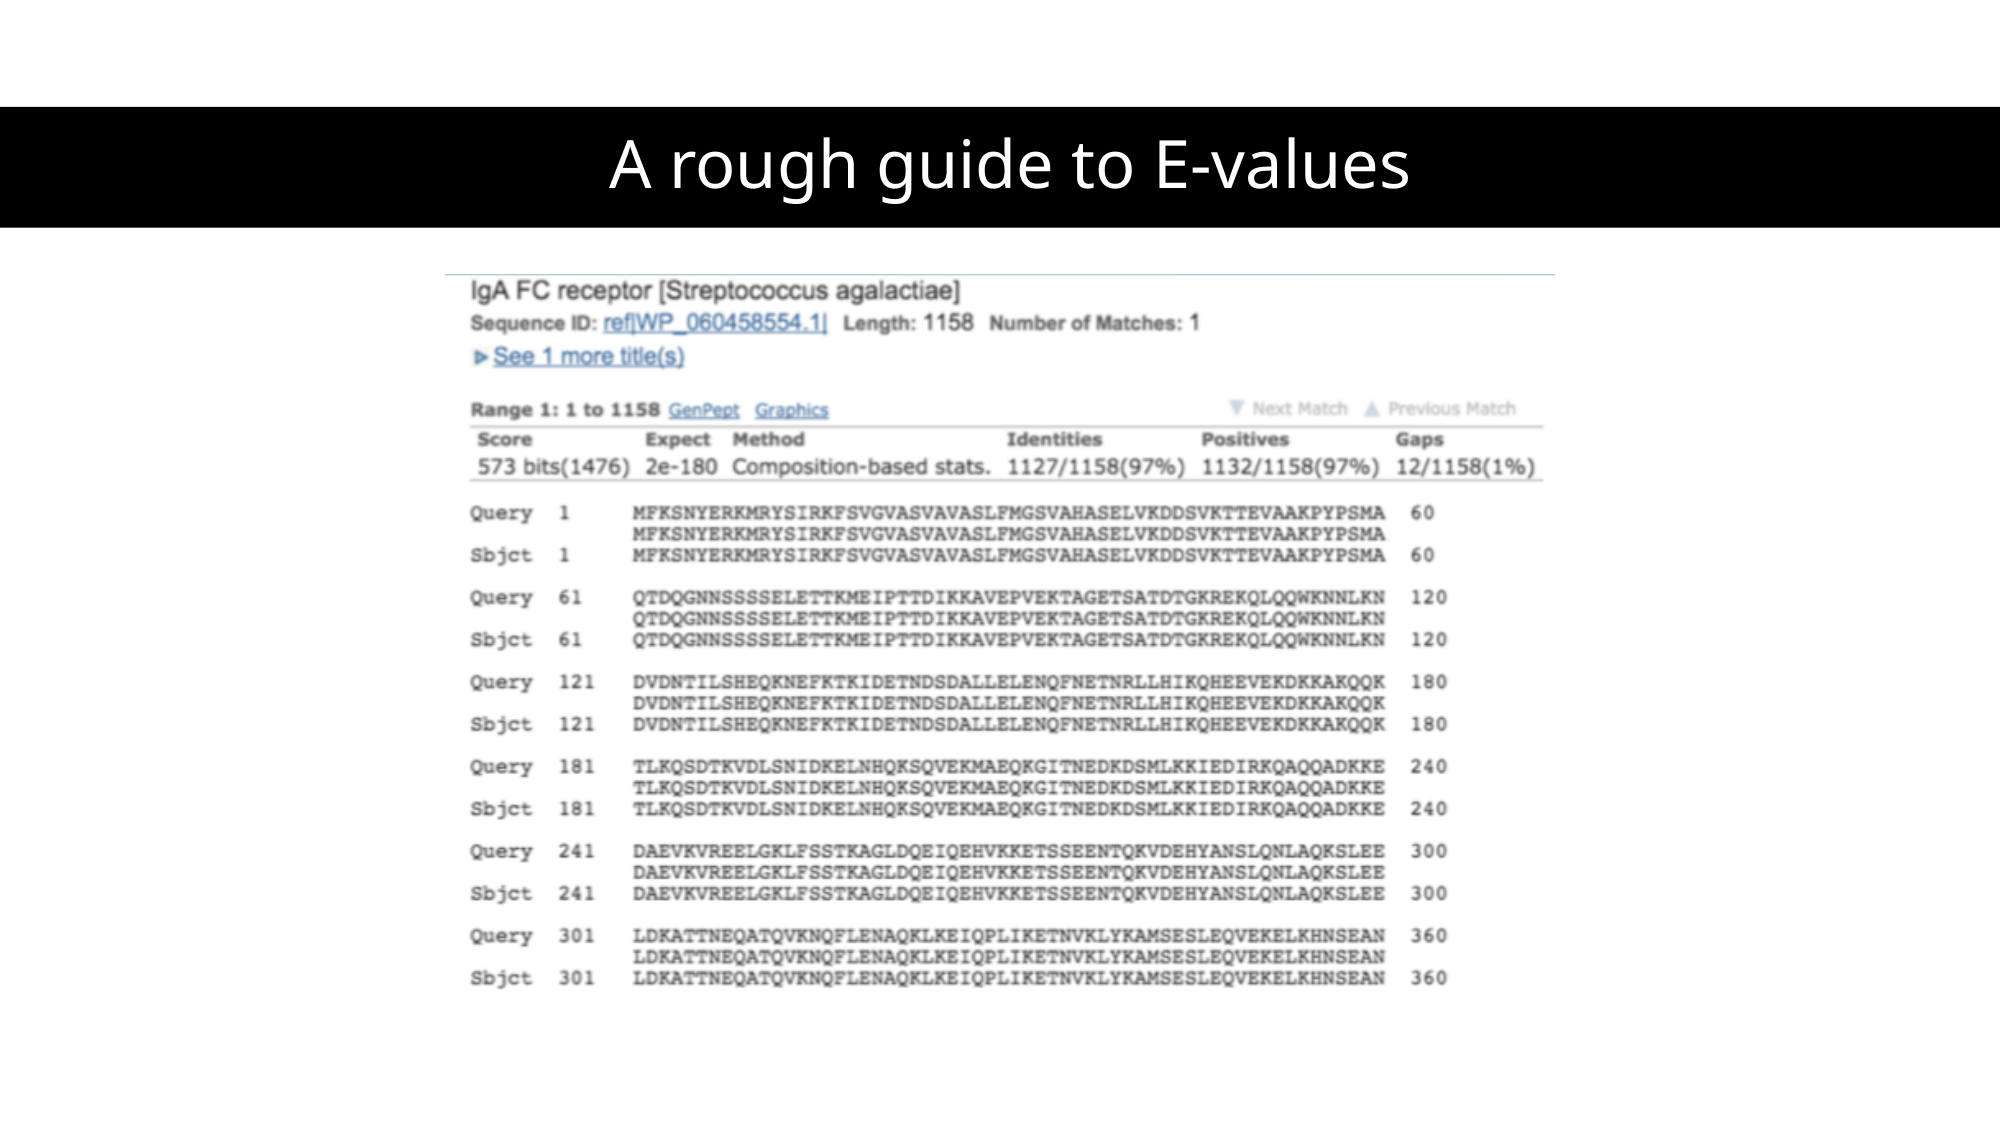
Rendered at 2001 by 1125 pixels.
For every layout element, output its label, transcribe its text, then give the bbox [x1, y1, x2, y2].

text_box [0, 106, 2000, 229]
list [445, 274, 1555, 996]
title A rough guide to E-values [91, 105, 1931, 228]
